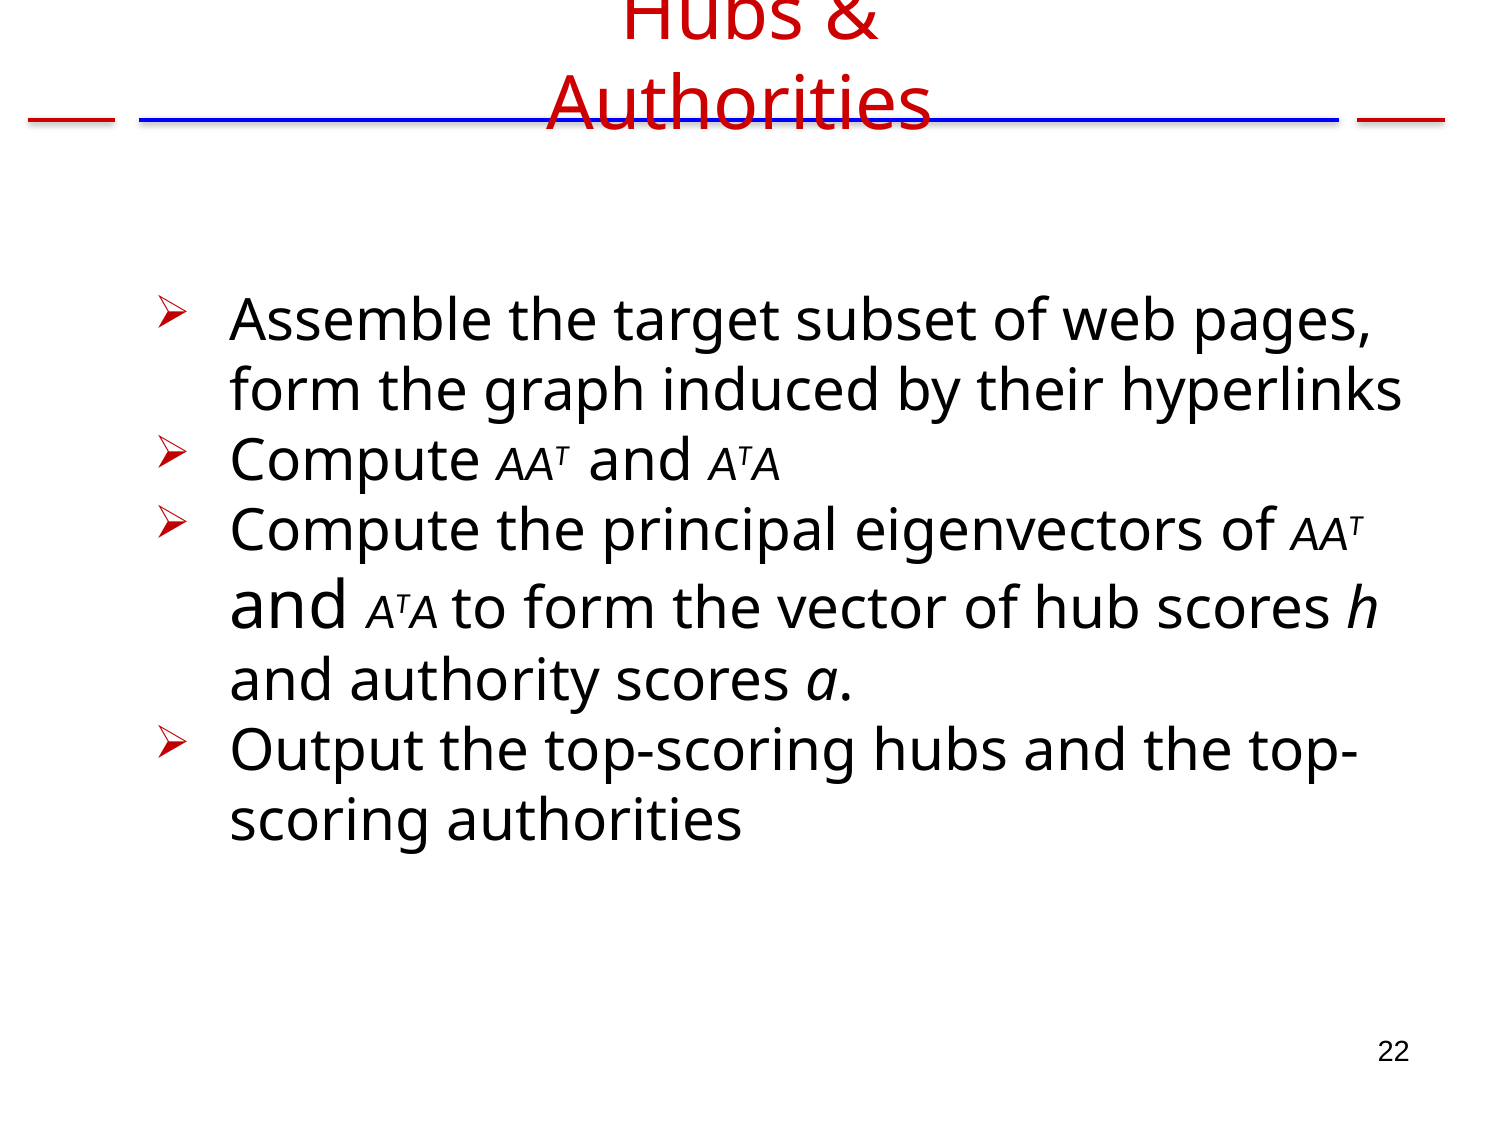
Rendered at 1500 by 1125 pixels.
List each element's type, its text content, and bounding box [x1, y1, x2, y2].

text_box Assemble the target subset of web pages, form the graph induced by their hyperlinks Compute AAT and ATA Compute the principal eigenvectors of AAT and ATA to form the vector of hub scores h and authority scores a. Output the top-scoring hubs and the top-scoring authorities [139, 275, 1425, 860]
slide_number 22 [1074, 1024, 1426, 1103]
title Hubs & Authorities [443, 8, 1057, 102]
